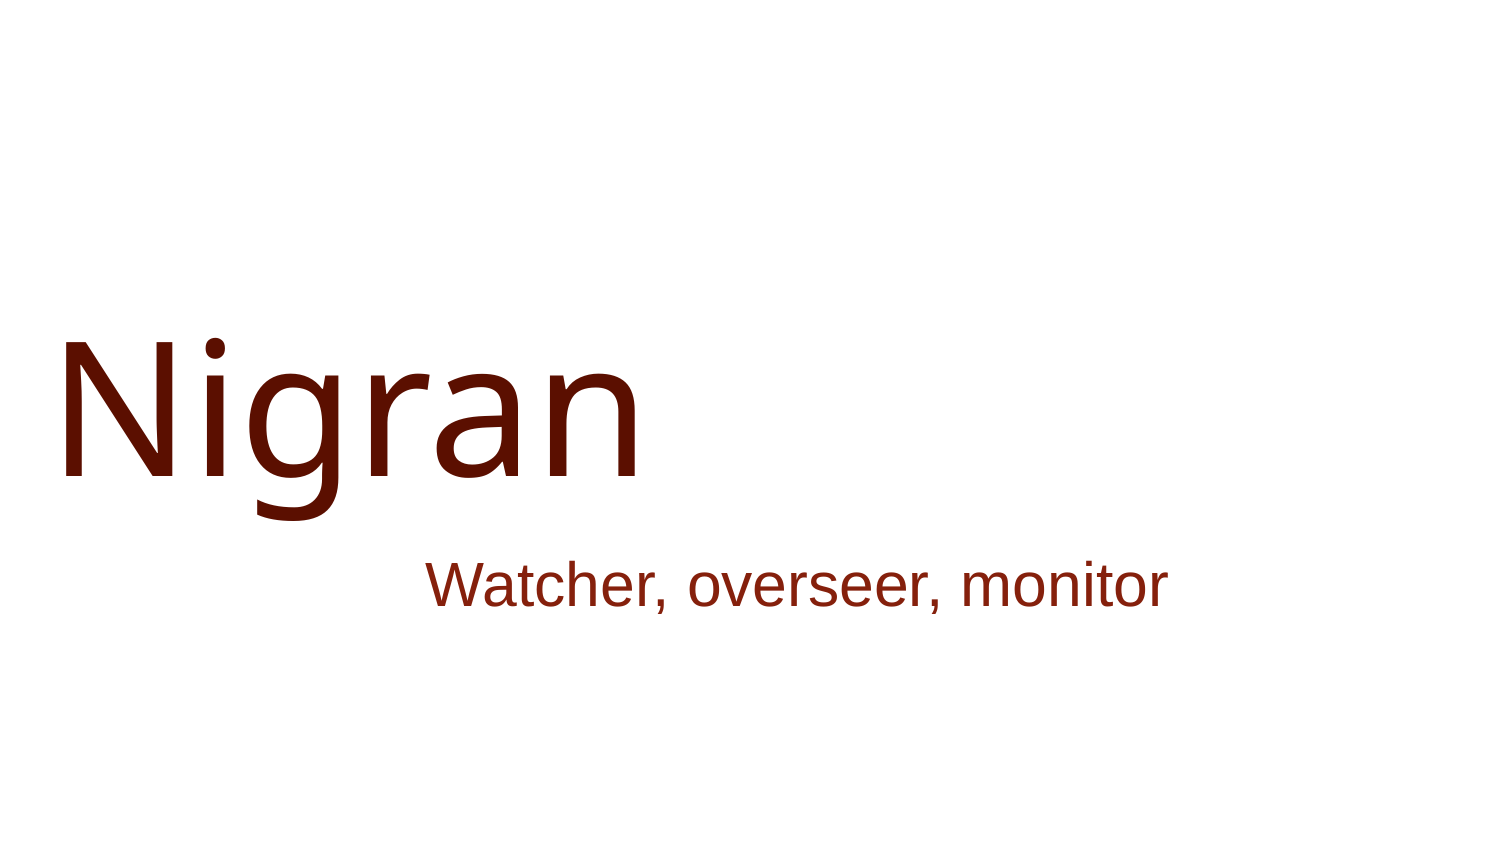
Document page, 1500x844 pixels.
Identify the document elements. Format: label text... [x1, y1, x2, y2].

text_box Watcher, overseer, monitor [410, 528, 1286, 634]
title Nigran [34, 66, 1432, 529]
